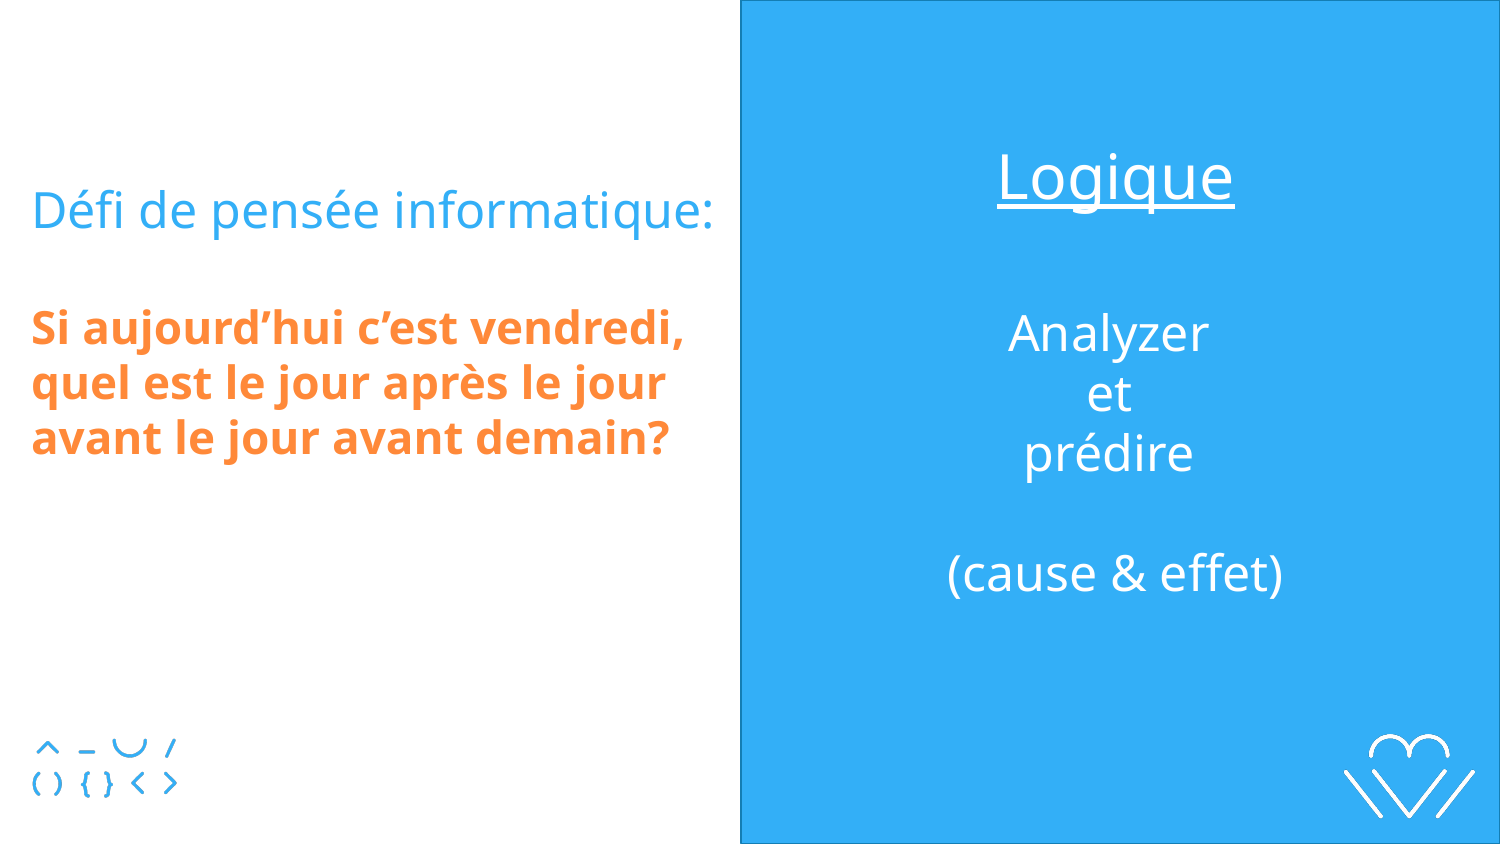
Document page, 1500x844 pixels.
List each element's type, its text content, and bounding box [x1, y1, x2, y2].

picture [1323, 716, 1497, 844]
list Logique Analyzer et prédire (cause & effet) [849, 121, 1382, 747]
picture [26, 735, 183, 803]
text_box Défi de pensée informatique: Si aujourd’hui c’est vendredi, quel est le jour après le jour avant le jour avant demain? [15, 163, 738, 735]
